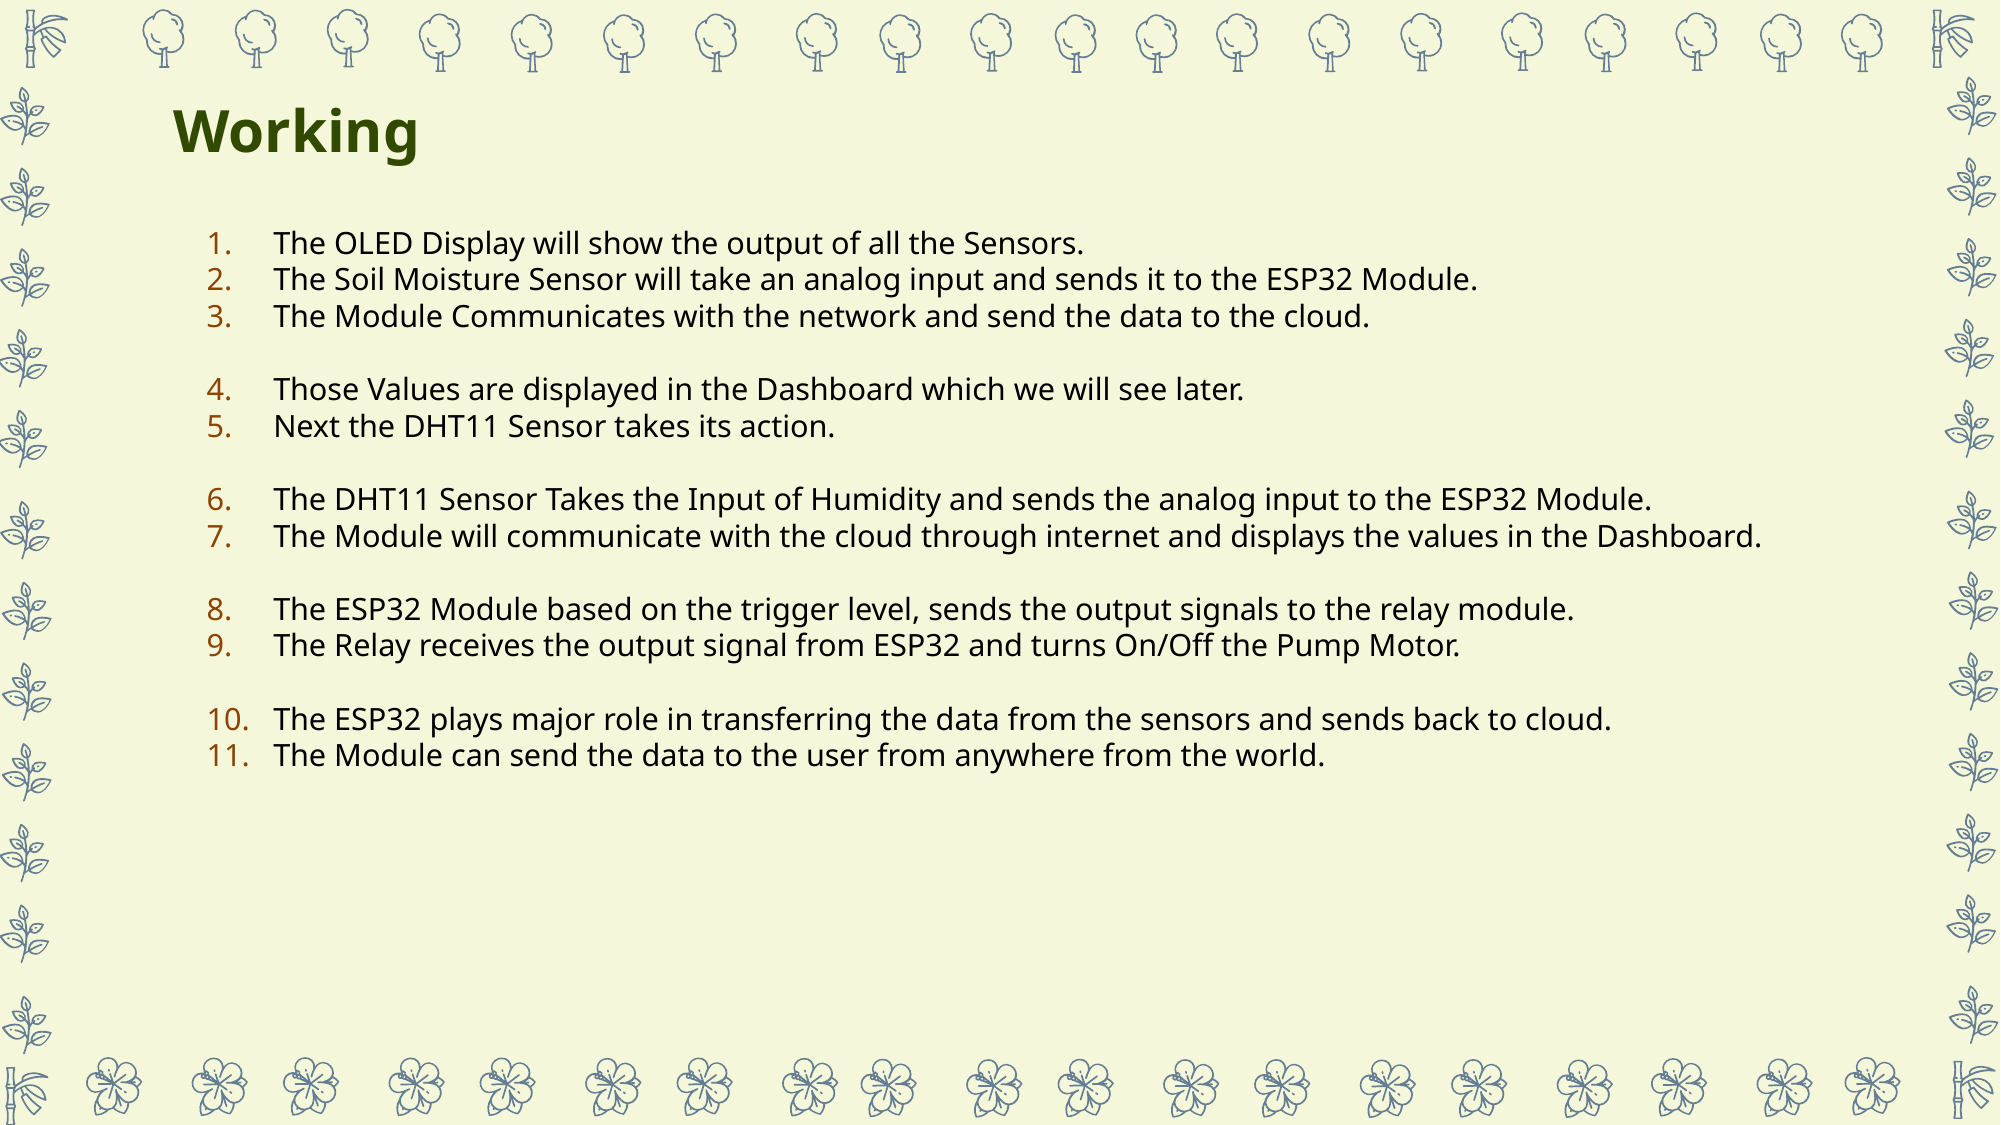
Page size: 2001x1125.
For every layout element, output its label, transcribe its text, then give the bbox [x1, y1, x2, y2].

title Working [158, 79, 1569, 208]
list The OLED Display will show the output of all the Sensors. The Soil Moisture Sensor will take an analog input and sends it to the ESP32 Module. The Module Communicates with the network and send the data to the cloud. Those Values are displayed in the Dashboard which we will see later. Next the DHT11 Sensor takes its action. The DHT11 Sensor Takes the Input of Humidity and sends the analog input to the ESP32 Module. The Module will communicate with the cloud through internet and displays the values in the Dashboard. The ESP32 Module based on the trigger level, sends the output signals to the relay module. The Relay receives the output signal from ESP32 and turns On/Off the Pump Motor. The ESP32 plays major role in transferring the data from the sensors and sends back to cloud. The Module can send the data to the user from anywhere from the world. [158, 208, 1842, 1000]
